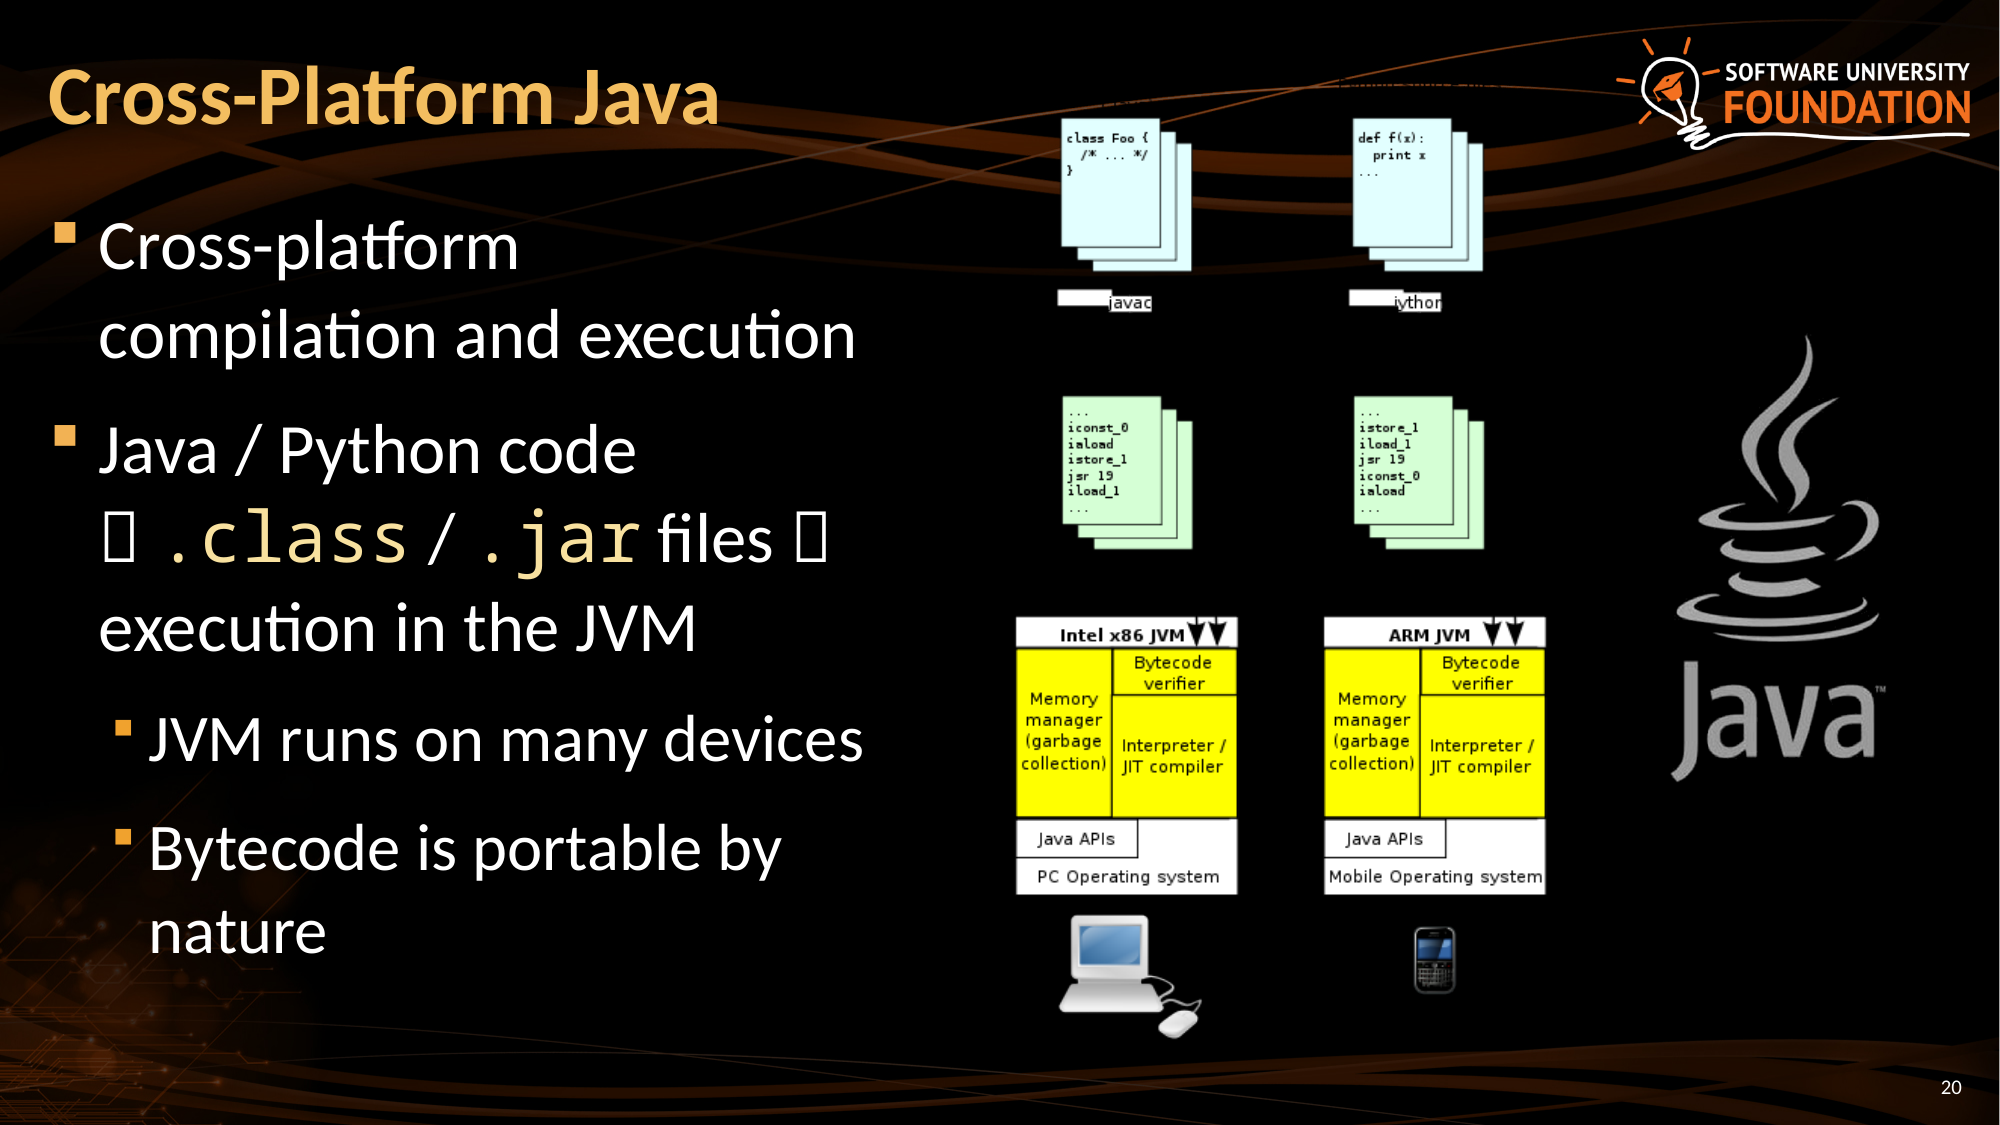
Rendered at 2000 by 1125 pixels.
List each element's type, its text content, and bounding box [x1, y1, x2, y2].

list Cross-platform compilation and execution Java / Python code  .class / .jar files  execution in the JVM JVM runs on many devices Bytecode is portable by nature [31, 188, 888, 1103]
title Cross-Platform Java [30, 6, 1602, 189]
slide_number 20 [1897, 1070, 1968, 1103]
picture [0, 0, 2000, 1125]
